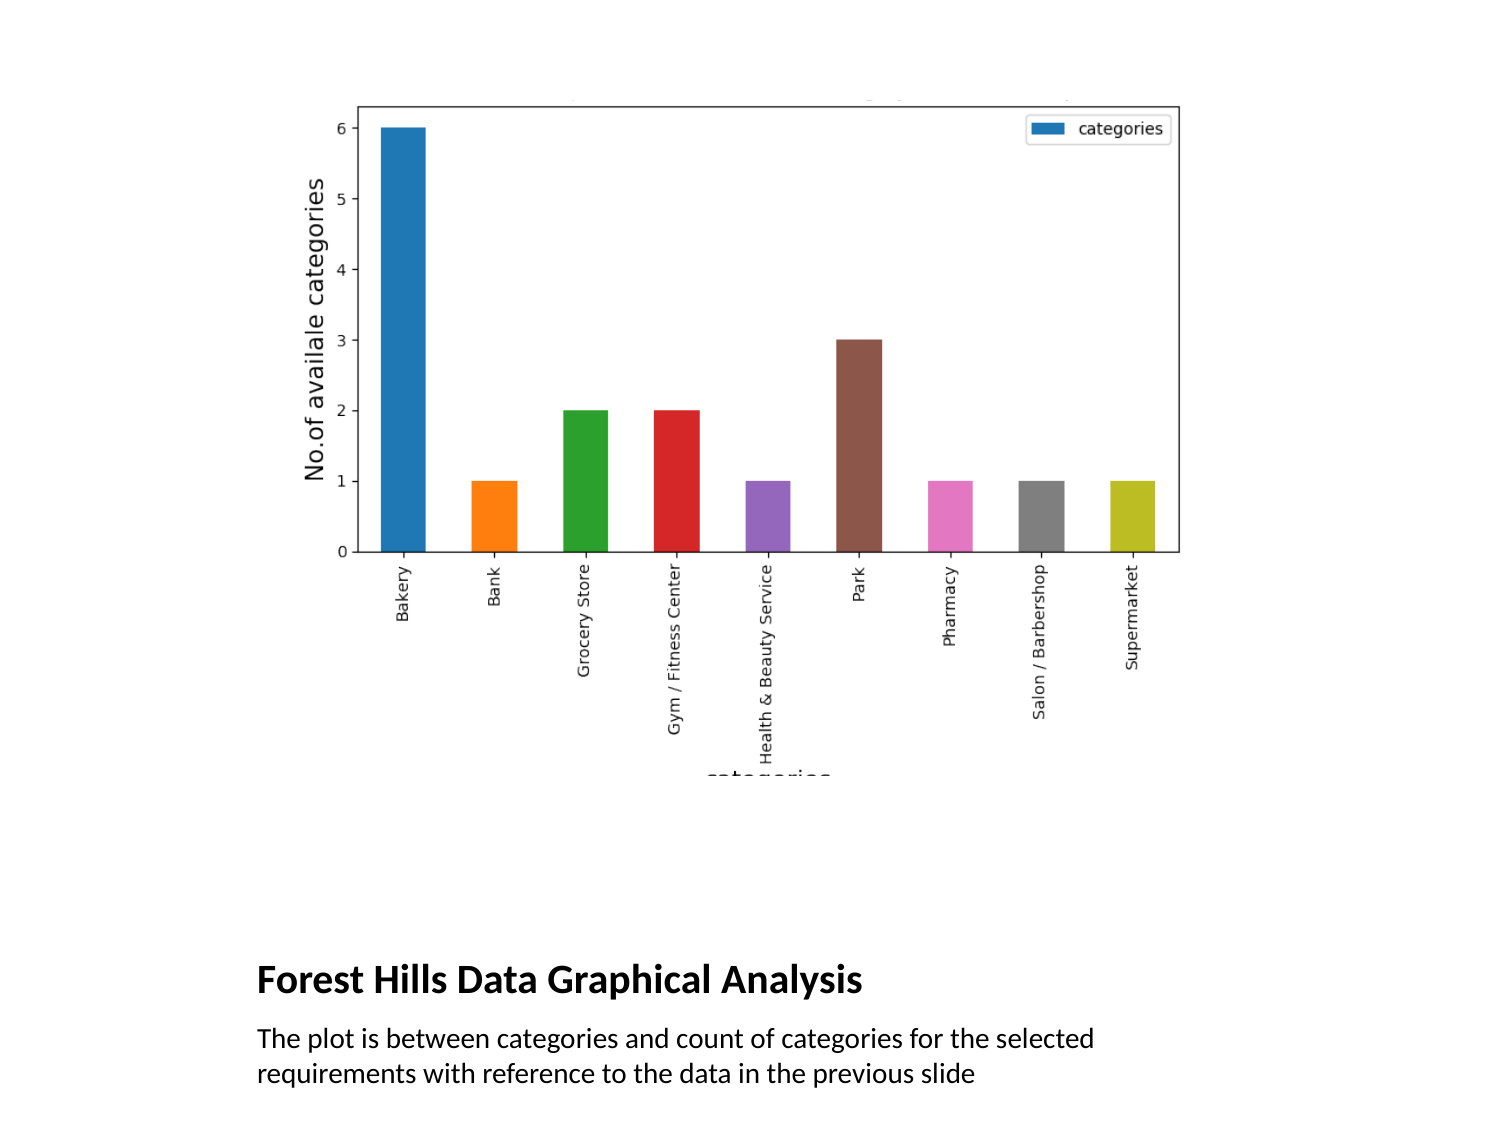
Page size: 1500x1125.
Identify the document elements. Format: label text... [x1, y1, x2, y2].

picture [293, 100, 1195, 776]
title Forest Hills Data Graphical Analysis [242, 916, 1143, 1010]
list The plot is between categories and count of categories for the selected requirements with reference to the data in the previous slide [242, 1011, 1143, 1106]
